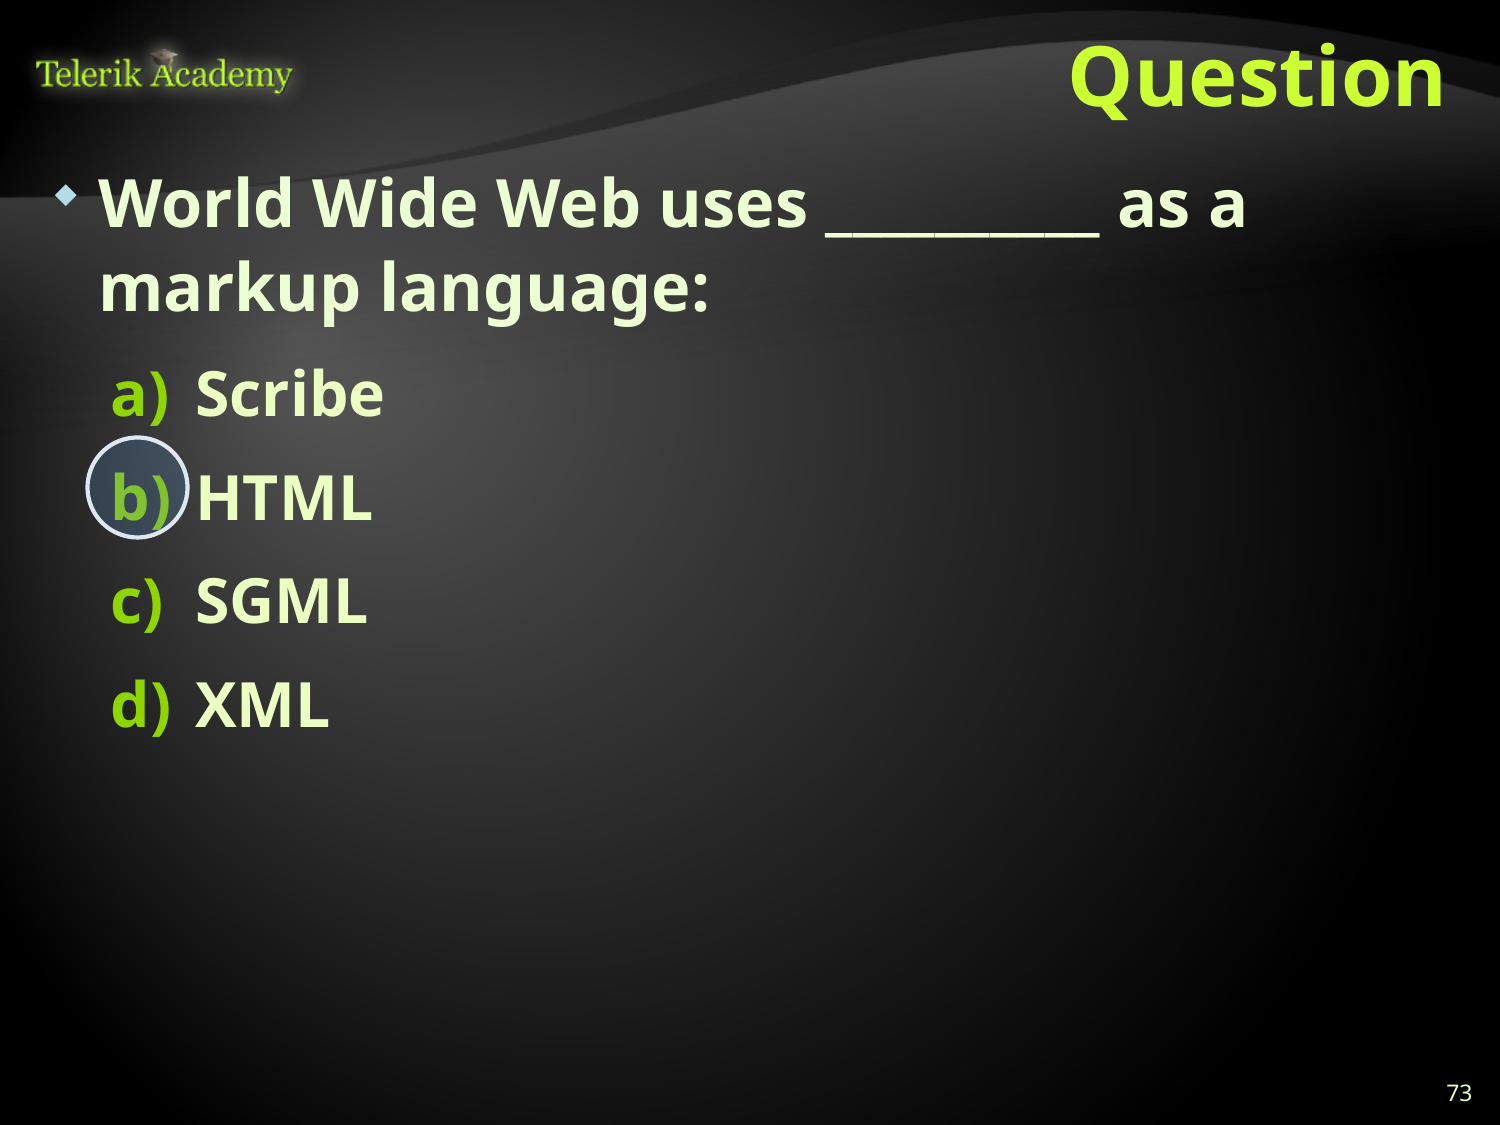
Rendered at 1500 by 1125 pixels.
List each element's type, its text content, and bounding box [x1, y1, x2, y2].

picture [0, 0, 1500, 1125]
title Question [300, 12, 1463, 149]
slide_number 73 [1412, 1074, 1488, 1113]
list World Wide Web uses __________ as a markup language: Scribe HTML SGML XML [37, 149, 1463, 1075]
text_box [85, 435, 190, 540]
